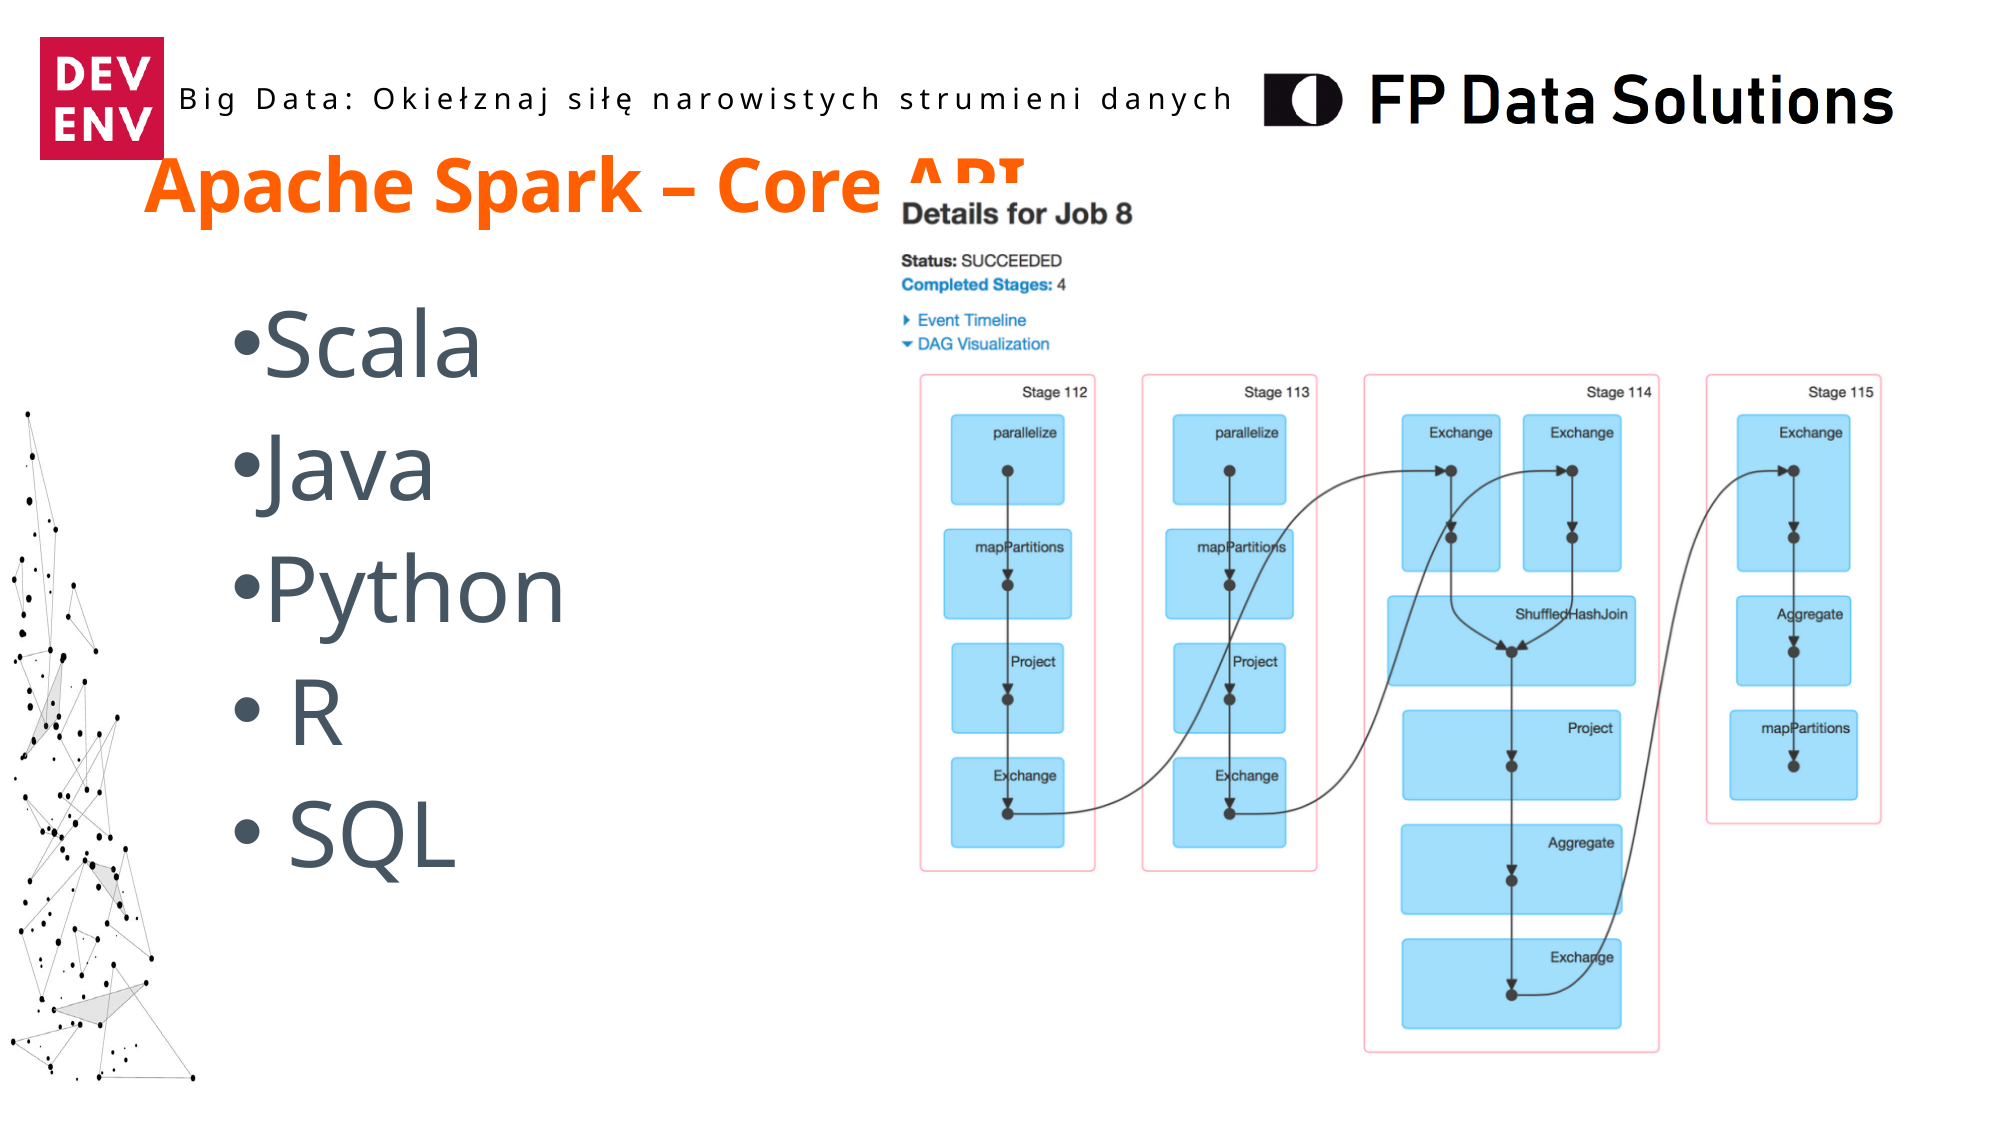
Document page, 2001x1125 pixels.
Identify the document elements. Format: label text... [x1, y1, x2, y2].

picture [0, 398, 205, 1093]
picture [1257, 64, 1898, 133]
picture [40, 37, 164, 160]
text_box Scala Java Python R SQL [217, 278, 663, 894]
list Apache Spark – Core API [129, 140, 1322, 298]
picture [879, 183, 1918, 1075]
